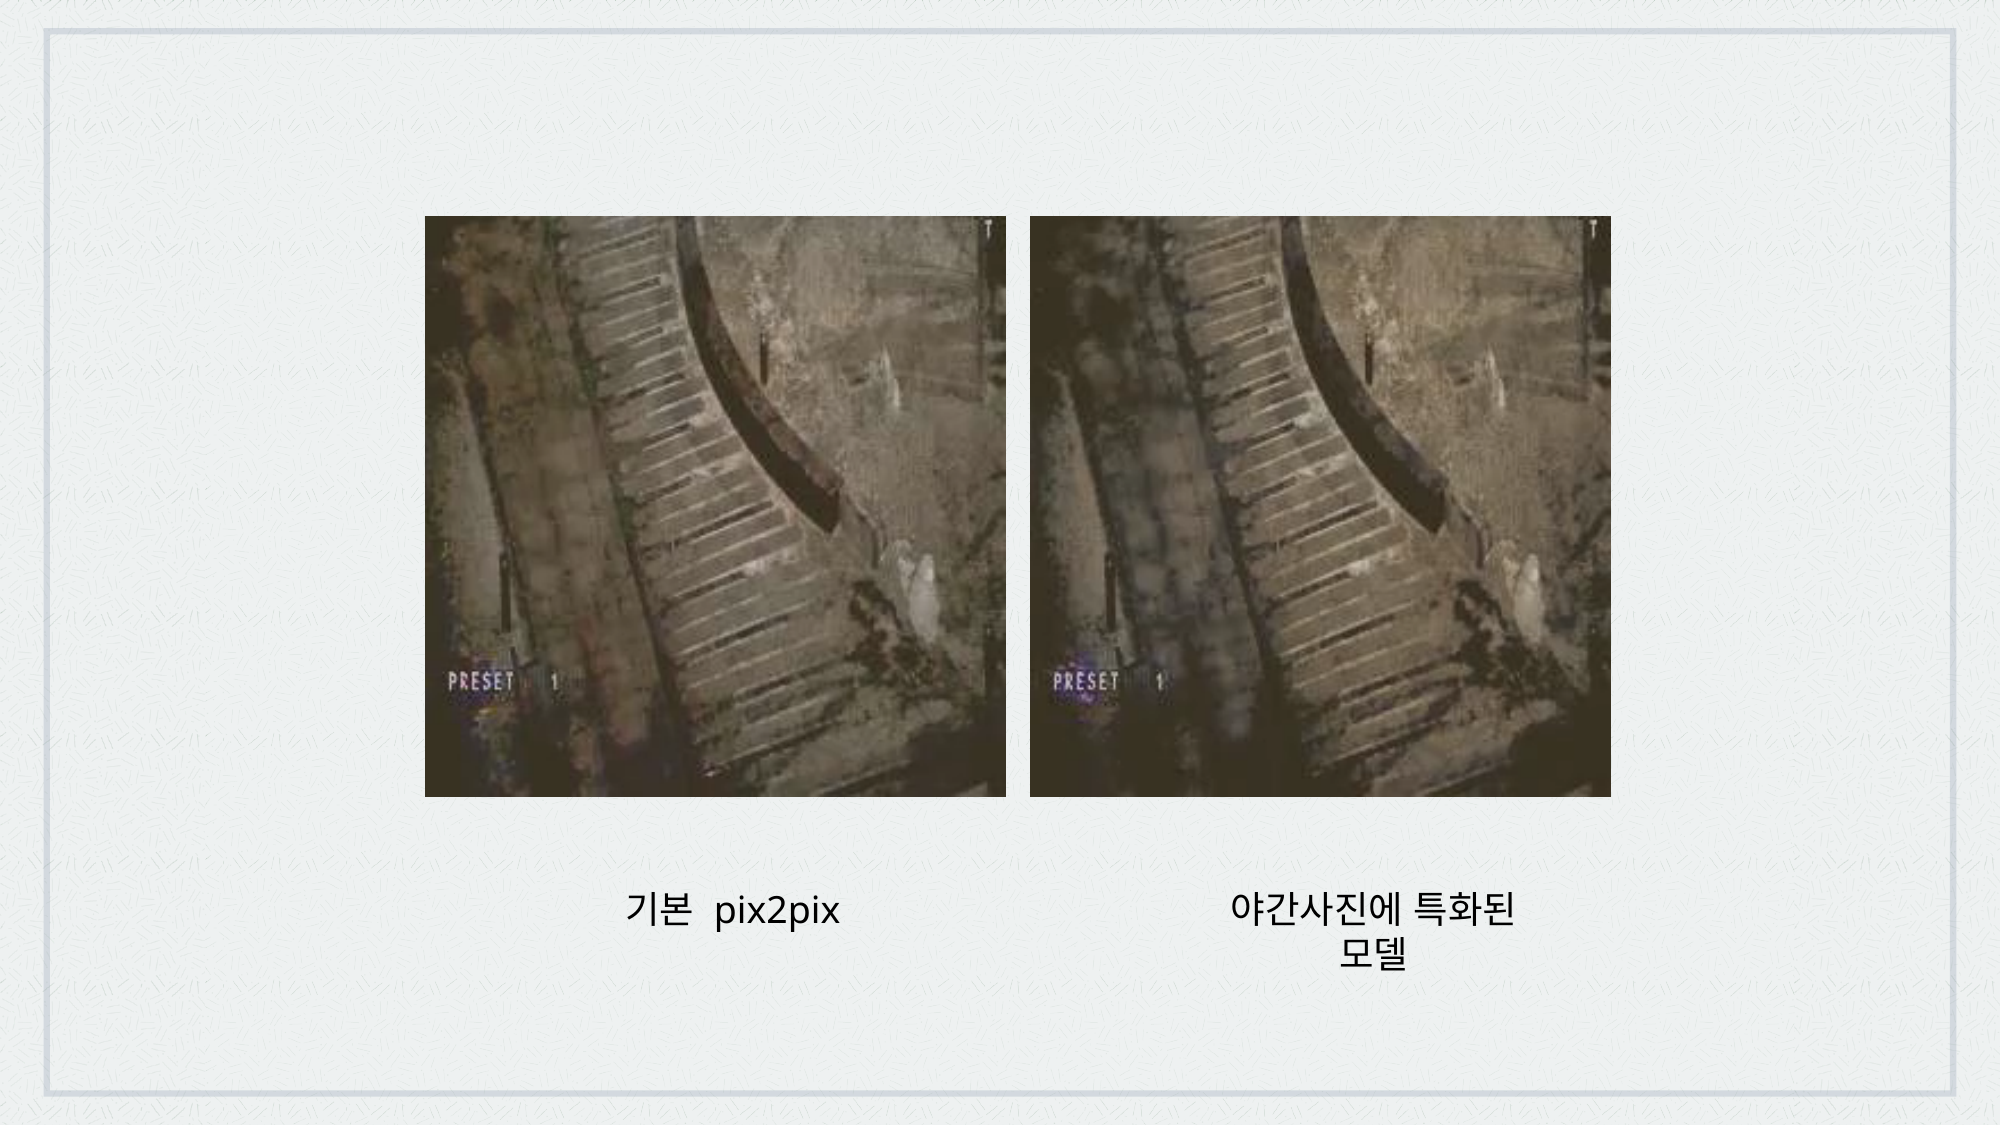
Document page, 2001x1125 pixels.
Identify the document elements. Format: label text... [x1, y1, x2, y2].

text_box 야간사진에 특화된 모델 [1215, 878, 1533, 984]
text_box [424, 215, 1006, 798]
picture [0, 0, 2000, 1125]
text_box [1029, 215, 1611, 798]
text_box 기본 pix2pix [610, 878, 856, 939]
